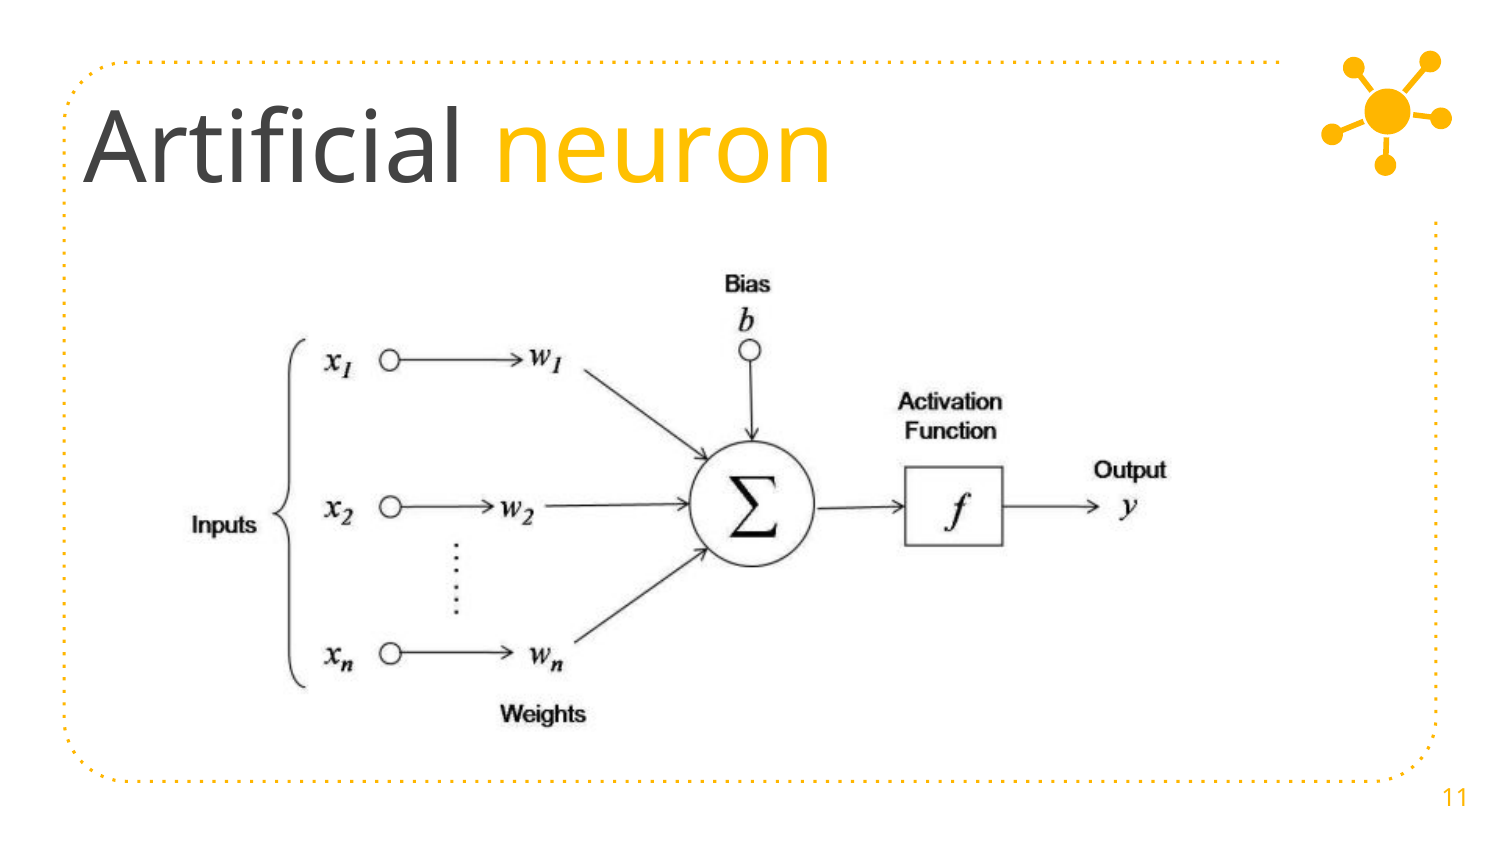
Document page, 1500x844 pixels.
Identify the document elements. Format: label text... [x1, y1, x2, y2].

picture [171, 230, 1189, 749]
slide_number 11 [1411, 753, 1500, 844]
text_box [1321, 50, 1453, 177]
title Artificial neuron [68, 67, 1321, 209]
